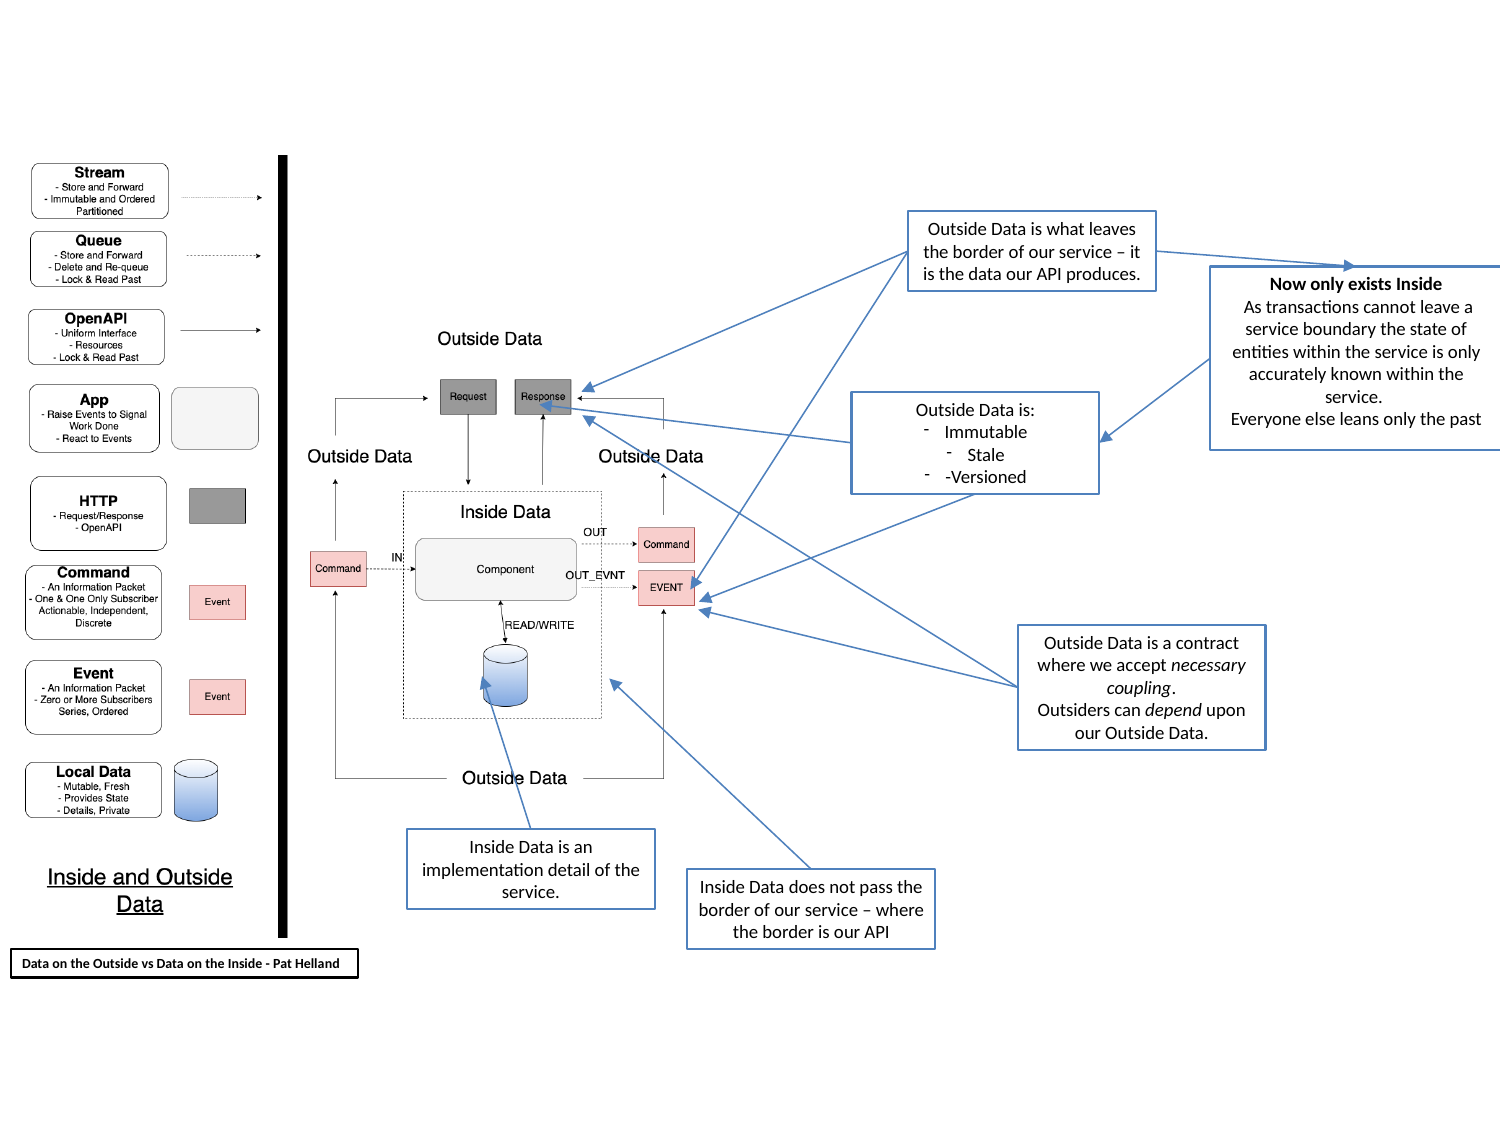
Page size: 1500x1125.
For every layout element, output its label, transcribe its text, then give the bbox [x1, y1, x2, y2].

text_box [582, 414, 695, 688]
text_box Data on the Outside vs Data on the Inside - Pat Helland [10, 948, 359, 978]
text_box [481, 675, 532, 830]
text_box Now only exists Inside As transactions cannot leave a service boundary the state of entities within the service is only accurately known within the service. Everyone else leans only the past [1209, 266, 1500, 451]
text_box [581, 250, 688, 392]
text_box Outside Data is: Immutable Stale -Versioned [913, 391, 1100, 494]
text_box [690, 250, 909, 590]
text_box Inside Data does not pass the border of our service – where the border is our API [687, 869, 936, 949]
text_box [539, 404, 684, 444]
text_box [913, 414, 1019, 609]
text_box Outside Data is a contract where we accept necessary coupling. Outsiders can depend upon our Outside Data. [1017, 624, 1266, 750]
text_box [1155, 250, 1357, 267]
text_box Outside Data is what leaves the border of our service – it is the data our API produces. [908, 211, 1156, 291]
picture [25, 155, 720, 939]
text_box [698, 493, 976, 602]
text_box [686, 414, 979, 609]
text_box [697, 609, 1019, 688]
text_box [608, 696, 812, 870]
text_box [1099, 358, 1211, 443]
